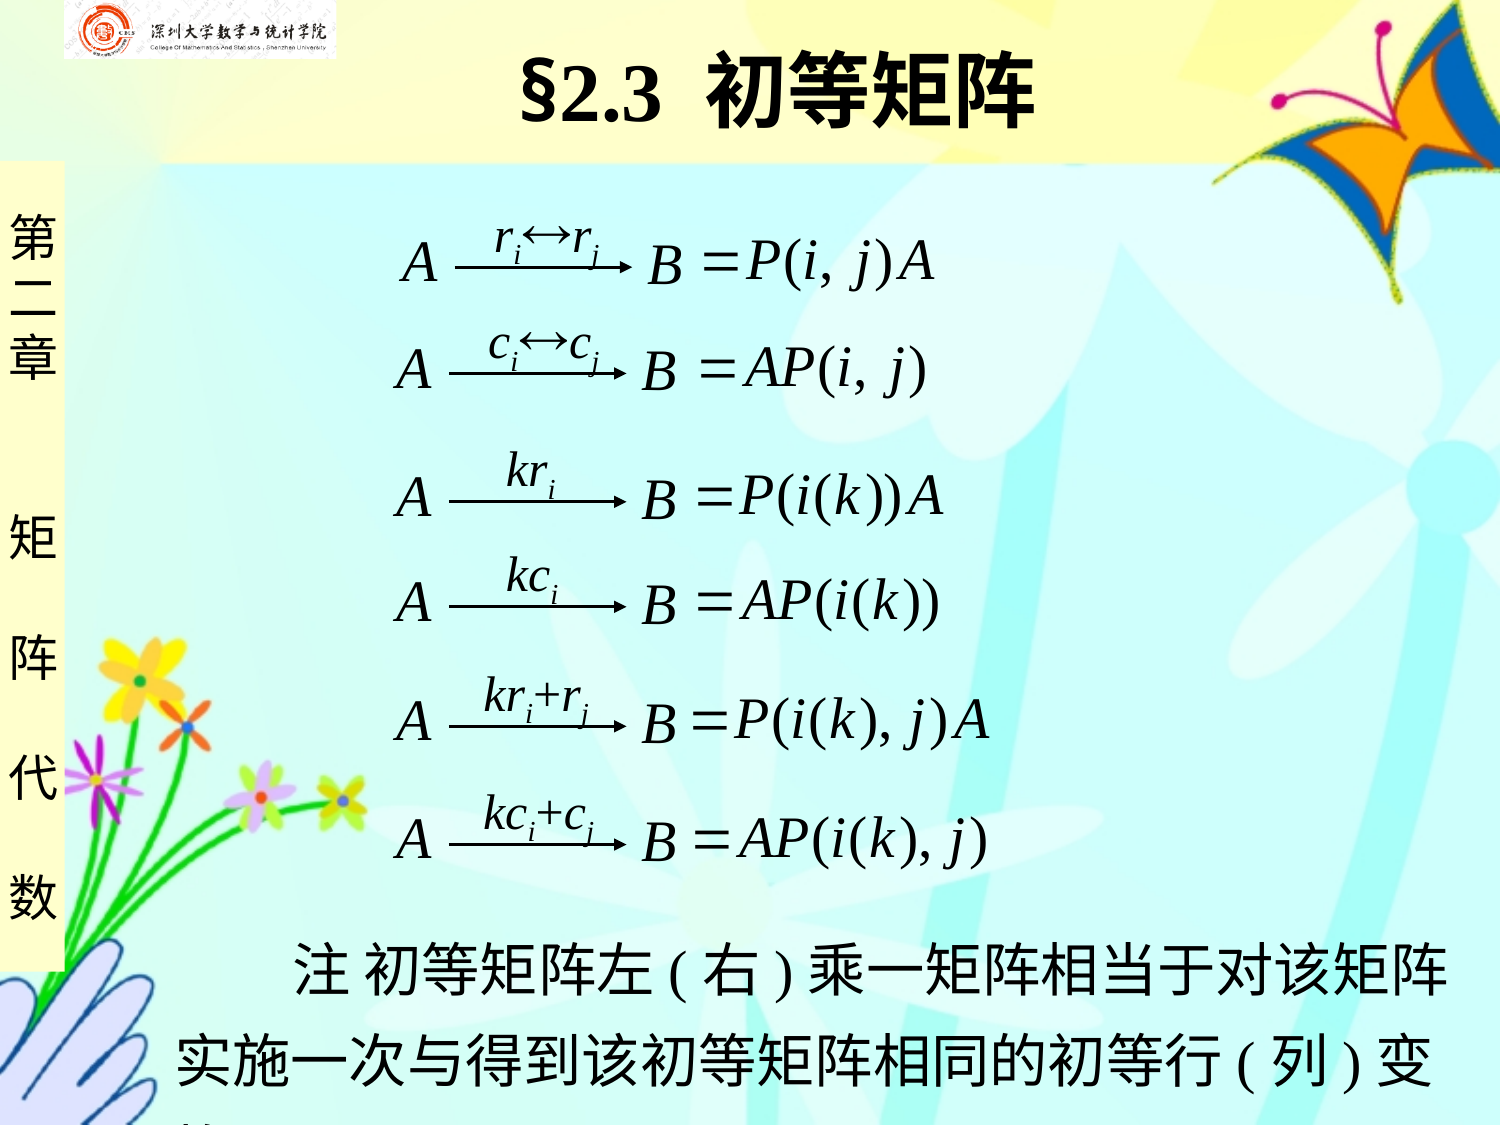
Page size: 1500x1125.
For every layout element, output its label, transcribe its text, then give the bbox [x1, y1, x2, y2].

text_box kri [491, 408, 571, 501]
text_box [383, 808, 438, 869]
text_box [686, 331, 936, 410]
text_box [383, 690, 438, 751]
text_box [631, 340, 681, 400]
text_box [631, 469, 679, 529]
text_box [680, 802, 997, 880]
picture [0, 0, 1500, 1125]
text_box rirj [479, 174, 615, 266]
title §2.3 初等矩阵 [503, 0, 1077, 191]
text_box cicj [473, 280, 615, 372]
text_box kci [491, 513, 574, 606]
text_box kri+rj [468, 633, 604, 725]
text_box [631, 574, 679, 634]
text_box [631, 811, 675, 872]
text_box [383, 466, 438, 526]
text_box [678, 684, 999, 762]
text_box kci+cj [468, 751, 610, 843]
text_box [389, 231, 444, 292]
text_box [684, 460, 951, 538]
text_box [383, 338, 438, 398]
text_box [383, 571, 438, 631]
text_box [690, 225, 944, 303]
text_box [637, 234, 685, 294]
text_box 注 初等矩阵左(右)乘一矩阵相当于对该矩阵 实施一次与得到该初等矩阵相同的初等行(列)变换. [159, 905, 1483, 1125]
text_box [684, 564, 951, 643]
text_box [631, 693, 673, 753]
